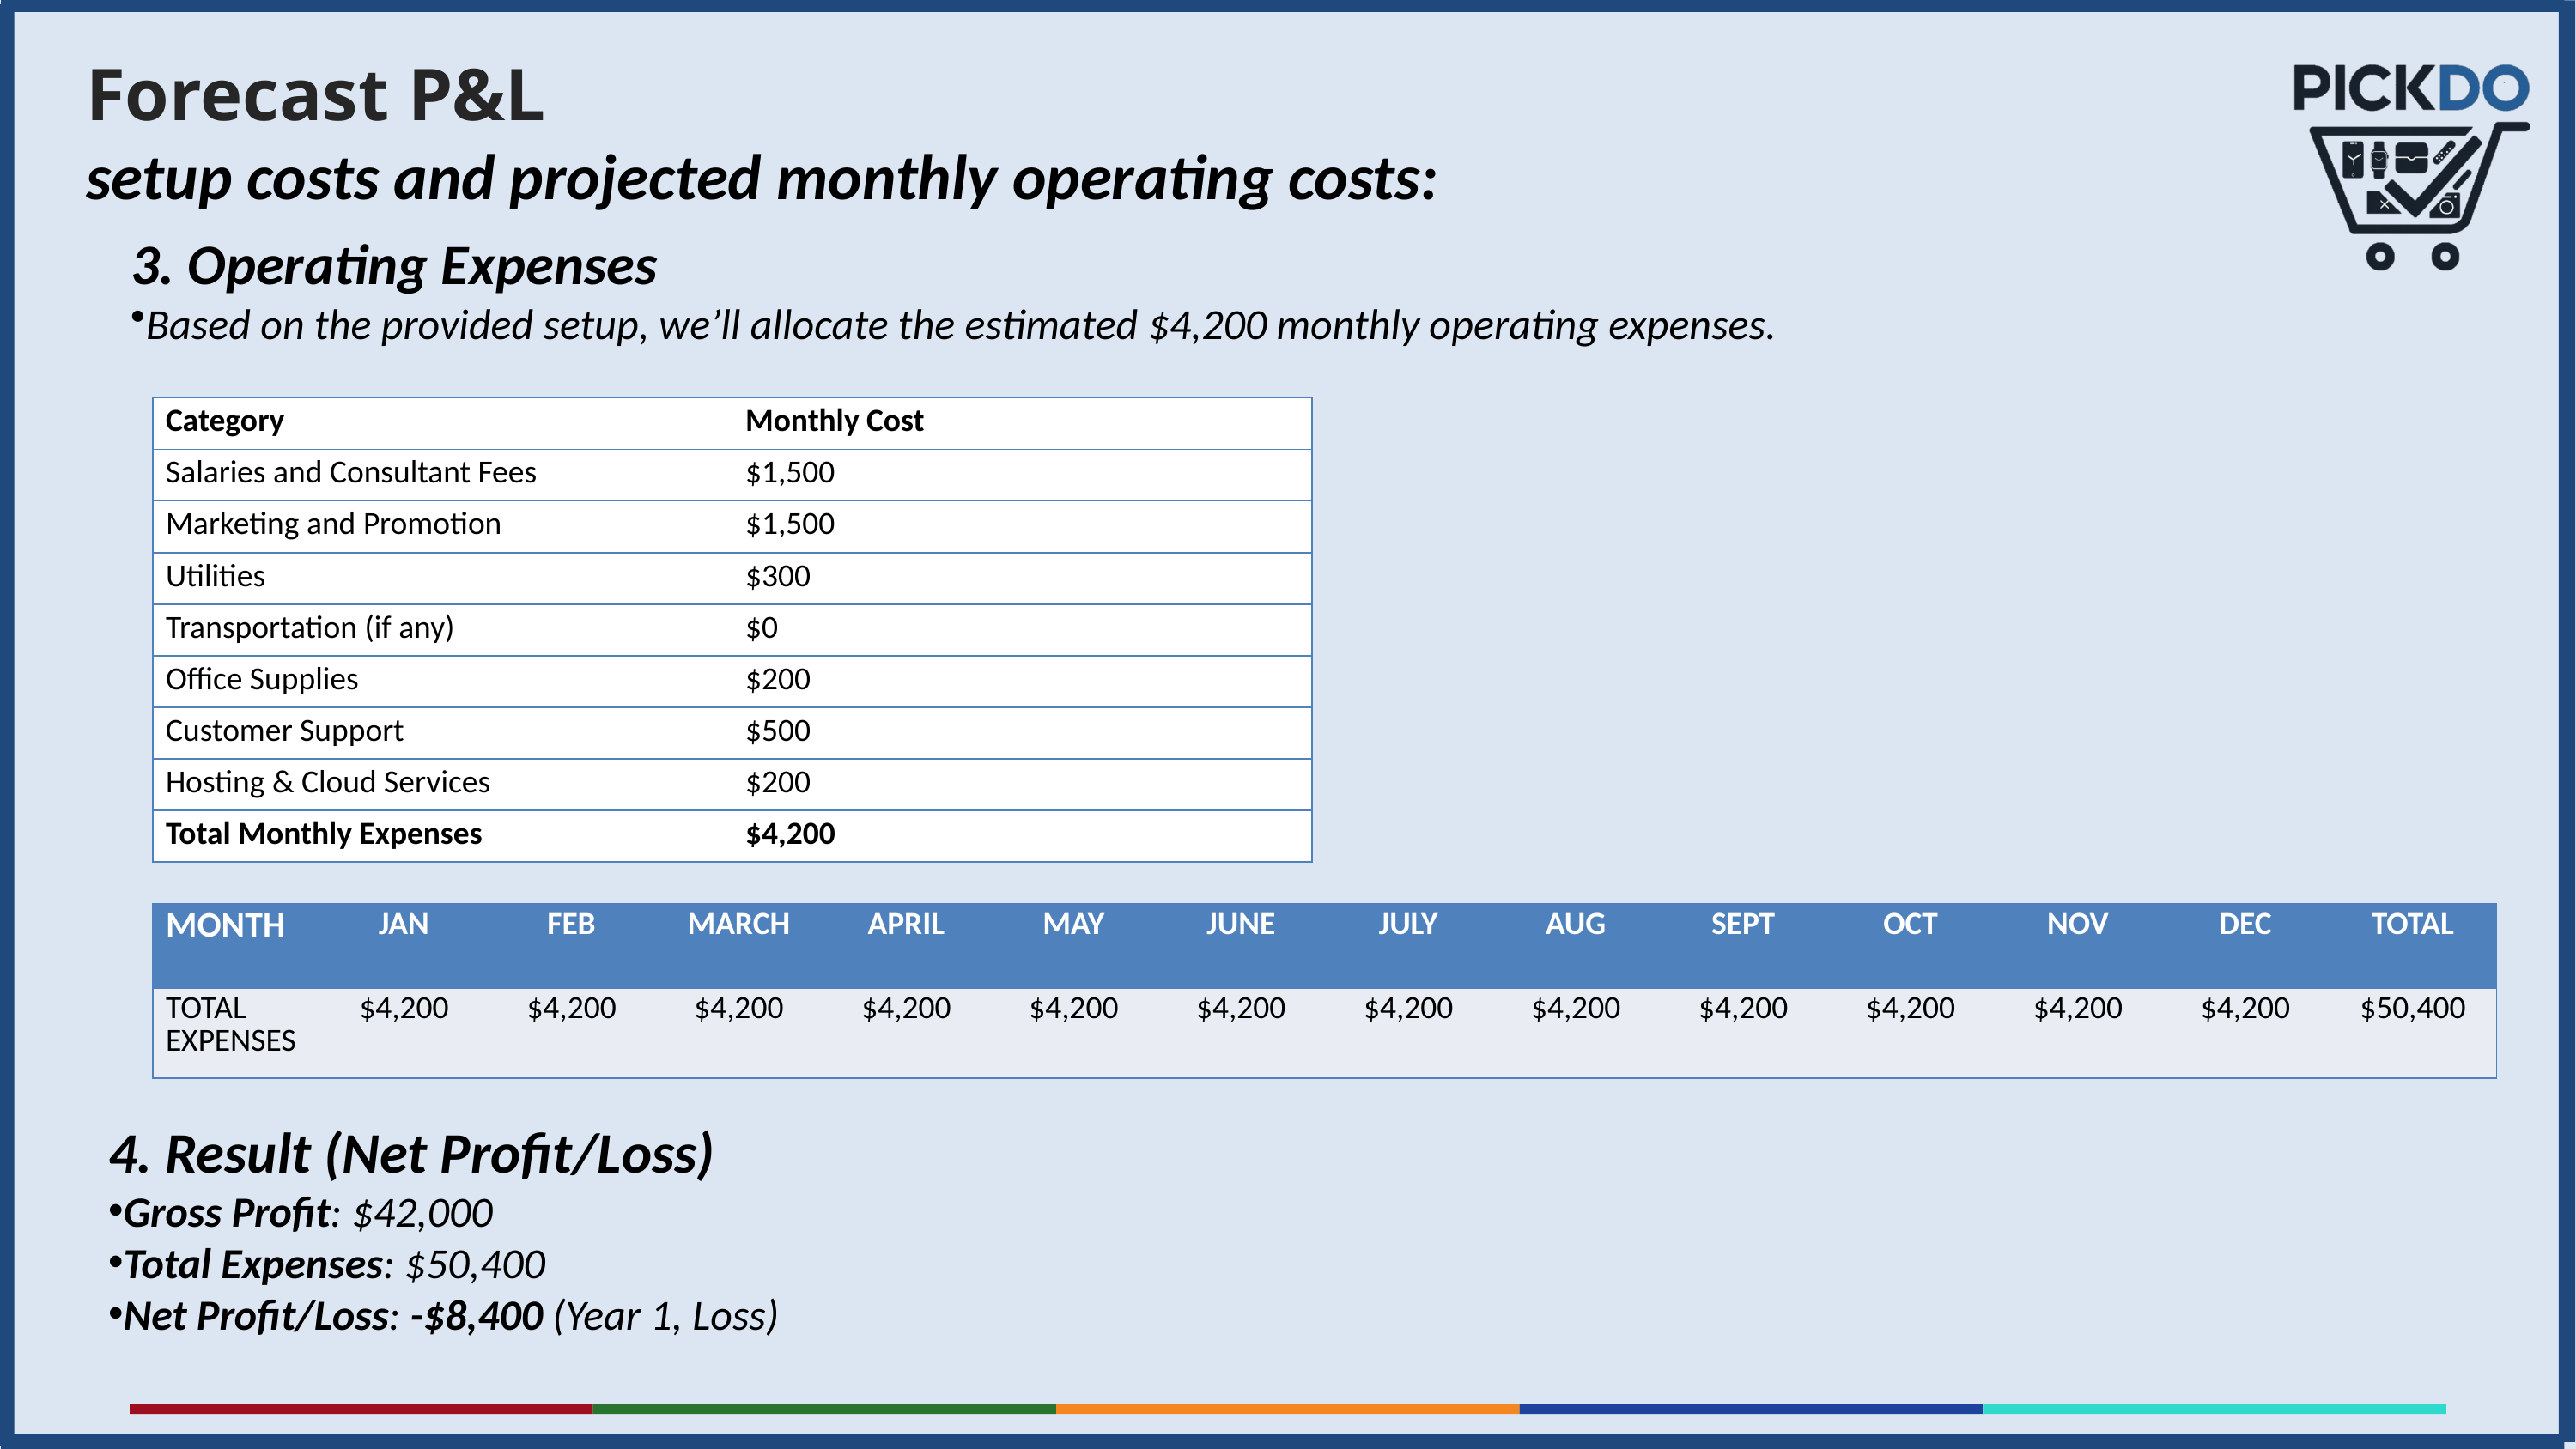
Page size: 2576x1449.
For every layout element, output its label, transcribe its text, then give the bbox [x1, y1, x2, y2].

text_box [0, 0, 2557, 14]
table_cell $1,500 [732, 501, 1311, 552]
text_box [0, 1433, 2567, 1449]
table_cell $300 [732, 554, 1311, 603]
table_header DEC [2162, 905, 2329, 987]
table_cell $4,200 [655, 989, 823, 1077]
text_box Forecast P&L [73, 42, 873, 129]
table_cell Total Monthly Expenses [154, 811, 732, 861]
table_cell $4,200 [2162, 989, 2329, 1077]
table_cell $500 [732, 708, 1311, 758]
table_cell $4,200 [823, 989, 990, 1077]
table_cell $4,200 [320, 989, 488, 1077]
table_cell $4,200 [732, 811, 1311, 861]
table_cell Salaries and Consultant Fees [154, 450, 732, 500]
text_box 3. Operating Expenses Based on the provided setup, we’ll allocate the estimated $4,200 monthly operating expenses. [118, 221, 1791, 406]
table_header SEPT [1660, 905, 1827, 987]
table_cell $0 [732, 605, 1311, 655]
text_box setup costs and projected monthly operating costs: [73, 129, 1704, 220]
table_header FEB [488, 905, 655, 987]
table_header Category [154, 406, 732, 449]
table_header Monthly Cost [732, 406, 1311, 449]
table_cell Hosting & Cloud Services [154, 760, 732, 809]
table_header JUNE [1157, 905, 1325, 987]
table_cell $4,200 [1660, 989, 1827, 1077]
table_cell $4,200 [488, 989, 655, 1077]
table_header TOTAL [2329, 905, 2496, 987]
table_cell $4,200 [1157, 989, 1325, 1077]
table_header AUG [1492, 905, 1660, 987]
table_header MAY [990, 905, 1157, 987]
table_cell Transportation (if any) [154, 605, 732, 655]
table_cell $200 [732, 760, 1311, 809]
table_cell $4,200 [1325, 989, 1492, 1077]
table_header NOV [1995, 905, 2162, 987]
table_header OCT [1827, 905, 1995, 987]
table_header JULY [1325, 905, 1492, 987]
table_cell $1,500 [732, 450, 1311, 500]
table_header MONTH [154, 905, 320, 987]
table_cell Office Supplies [154, 657, 732, 706]
table_cell $4,200 [1492, 989, 1660, 1077]
text_box [2557, 0, 2576, 1444]
table_cell $4,200 [1827, 989, 1995, 1077]
table_cell Customer Support [154, 708, 732, 758]
table_cell $4,200 [1995, 989, 2162, 1077]
table_cell Utilities [154, 554, 732, 603]
table_cell $50,400 [2329, 989, 2496, 1077]
table_cell $4,200 [990, 989, 1157, 1077]
text_box [0, 3, 16, 1447]
text_box 4. Result (Net Profit/Loss) Gross Profit: $42,000 Total Expenses: $50,400 Net Profit/Loss: -$8,400 (Year 1, Loss) [95, 1109, 1384, 1345]
table_cell TOTAL EXPENSES [154, 989, 320, 1077]
table_header JAN [320, 905, 488, 987]
table_header MARCH [655, 905, 823, 987]
table_header APRIL [823, 905, 990, 987]
picture [2259, 11, 2562, 314]
table_cell Marketing and Promotion [154, 501, 732, 552]
table_cell $200 [732, 657, 1311, 706]
